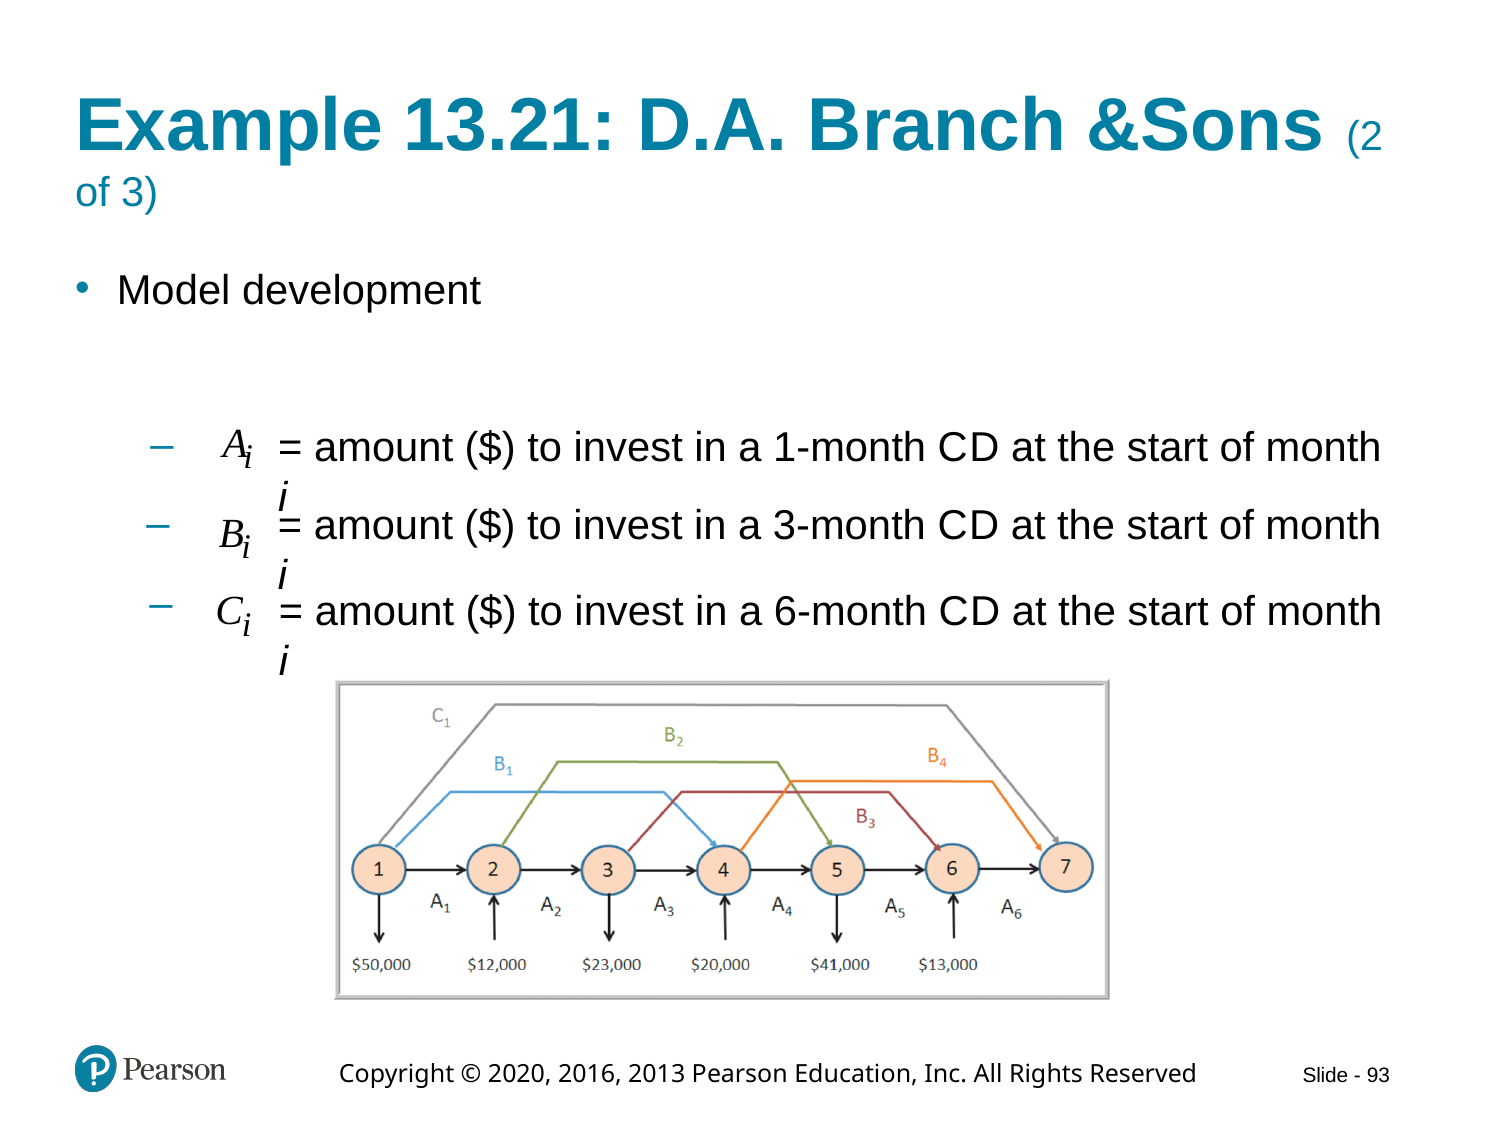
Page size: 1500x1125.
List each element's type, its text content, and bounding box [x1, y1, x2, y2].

picture [332, 678, 1110, 1001]
list Model development [75, 262, 563, 344]
list [74, 577, 184, 641]
picture [75, 1078, 86, 1092]
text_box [213, 588, 256, 641]
list = amount ($) to invest in a 1-month C D at the start of month i [278, 419, 1401, 472]
list = amount ($) to invest in a 6-month C D at the start of month i [278, 583, 1401, 637]
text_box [216, 421, 257, 474]
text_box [214, 511, 255, 564]
picture [83, 1054, 109, 1079]
picture [75, 1045, 90, 1061]
picture [101, 1045, 226, 1092]
list [75, 419, 188, 484]
list [71, 498, 185, 564]
title Example 13.21: D.A. Branch &Sons (2 of 3) [75, 35, 1413, 216]
list = amount ($) to invest in a 3-month C D at the start of month i [277, 498, 1401, 551]
